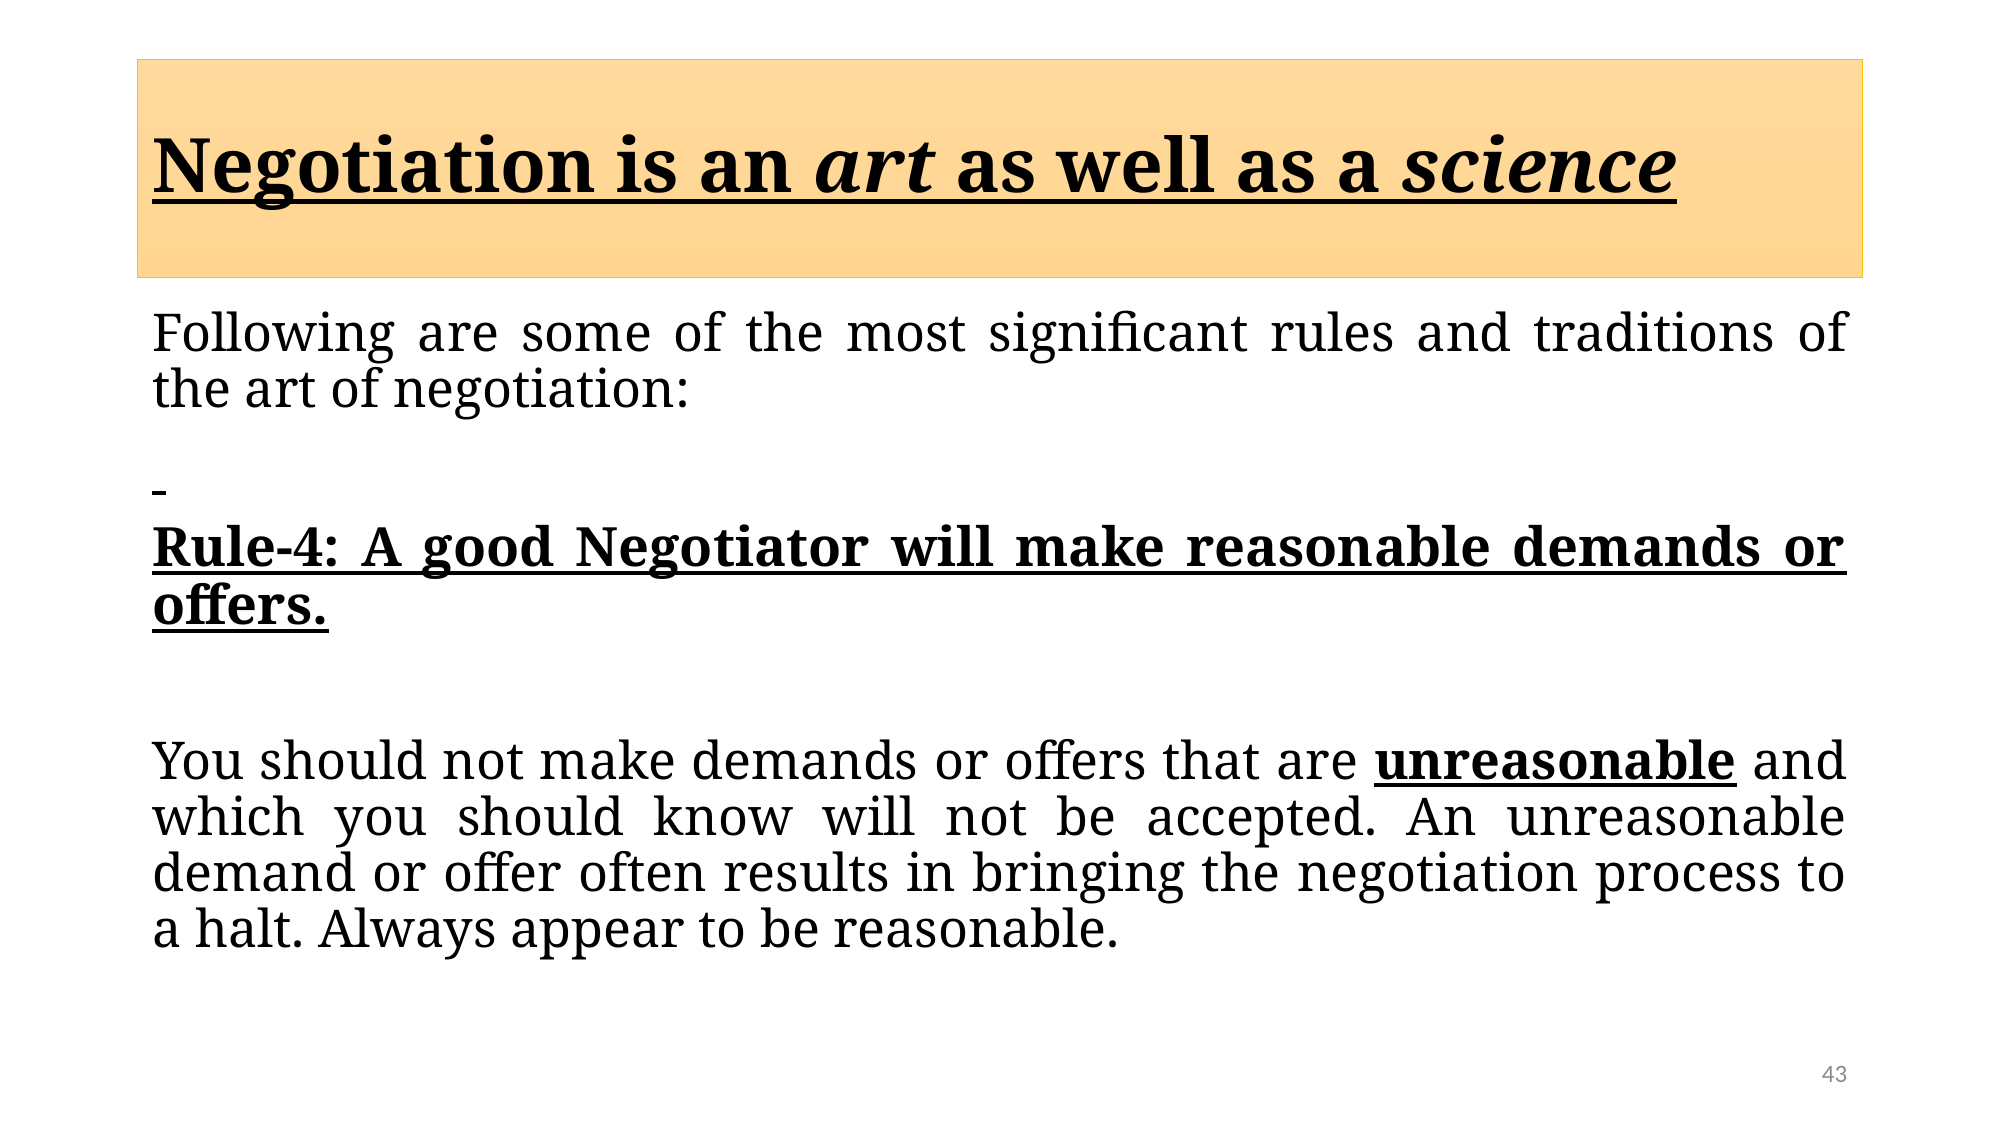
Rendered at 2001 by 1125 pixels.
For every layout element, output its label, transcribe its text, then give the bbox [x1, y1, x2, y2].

title Negotiation is an art as well as a science [137, 59, 1863, 278]
list Following are some of the most significant rules and traditions of the art of negotiation: Rule-4: A good Negotiator will make reasonable demands or offers. You should not make demands or offers that are unreasonable and which you should know will not be accepted. An unreasonable demand or offer often results in bringing the negotiation process to a halt. Always appear to be reasonable. [137, 299, 1863, 1014]
slide_number 43 [1412, 1042, 1863, 1103]
